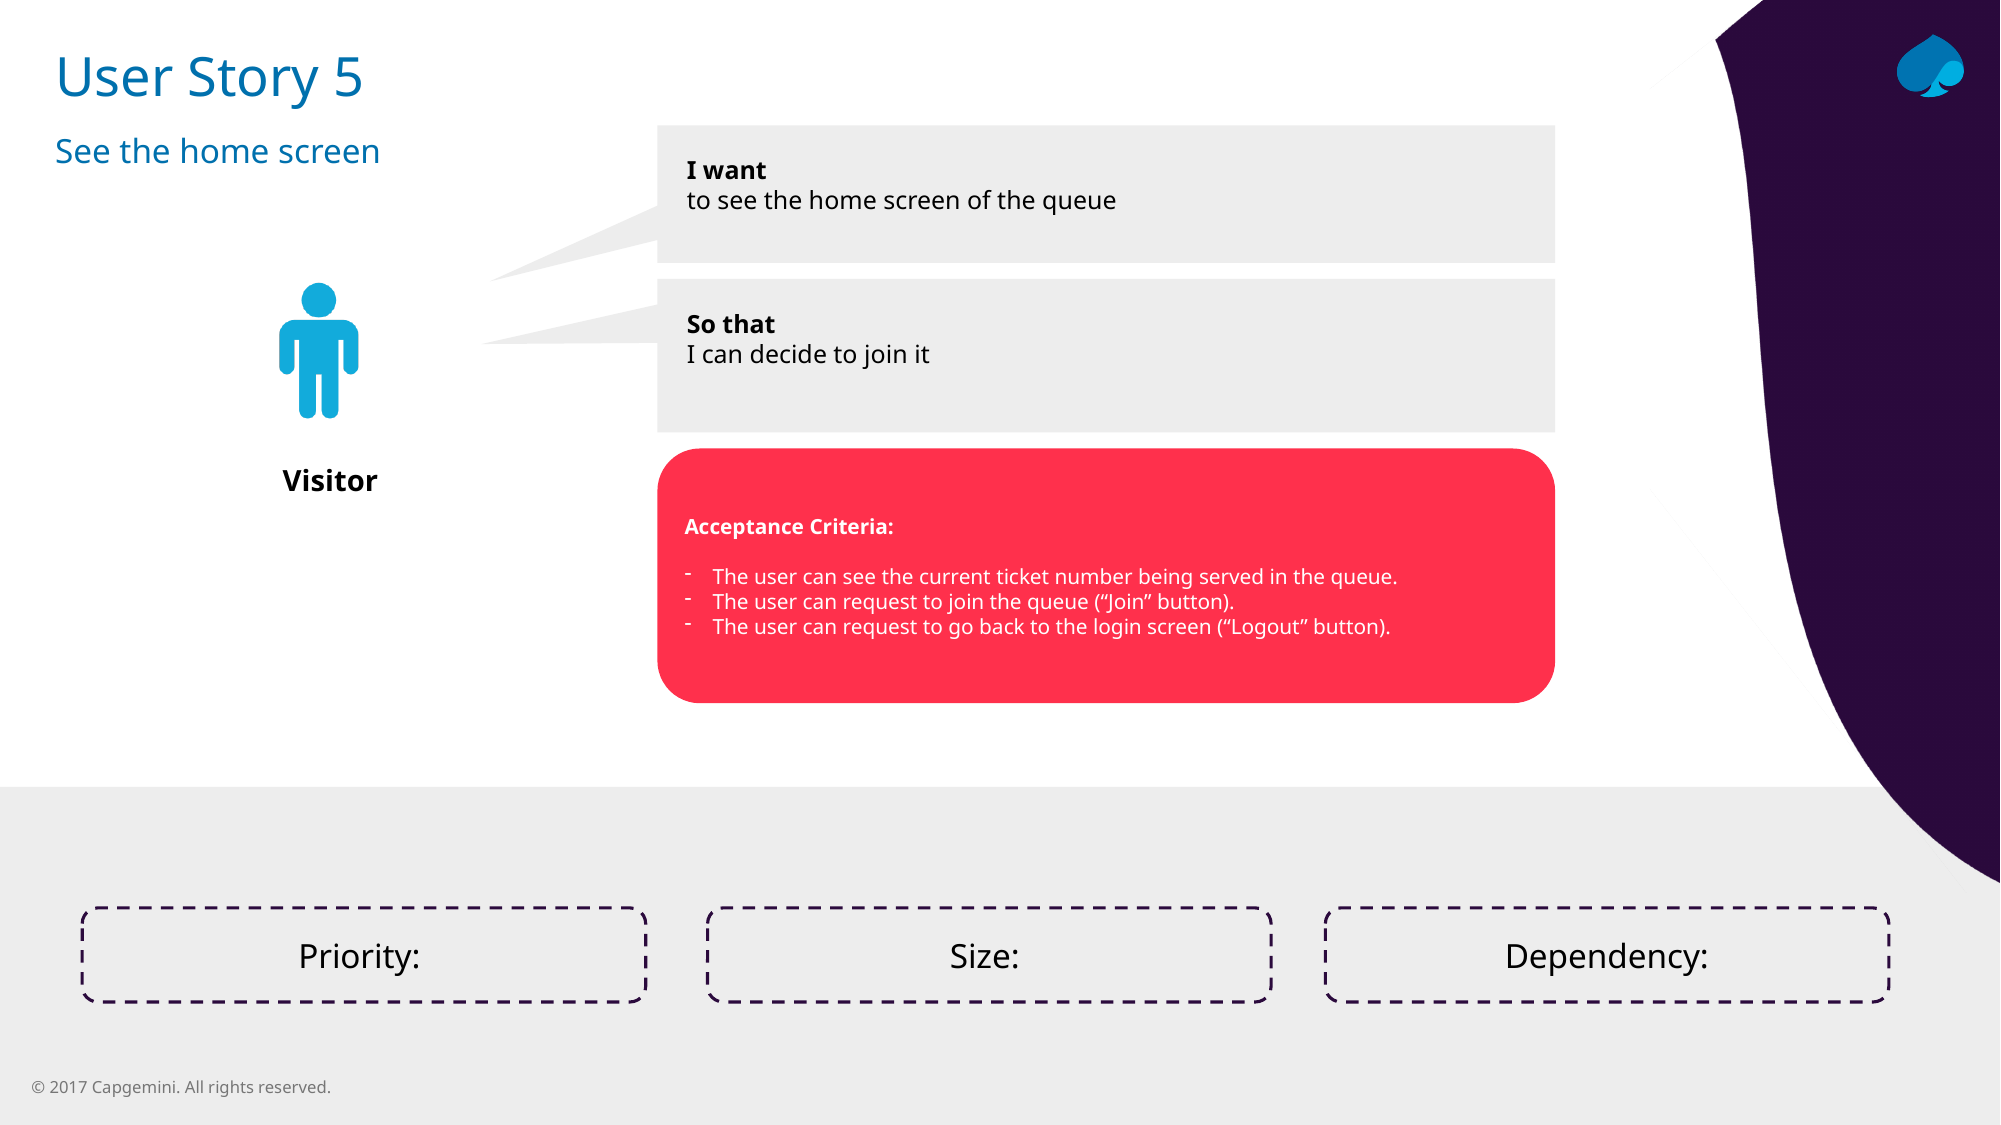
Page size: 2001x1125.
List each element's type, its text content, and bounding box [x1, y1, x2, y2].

text_box Priority: [81, 906, 647, 1004]
picture [1649, 0, 2001, 872]
text_box [0, 786, 2000, 1125]
text_box Acceptance Criteria: The user can see the current ticket number being served in the queue. The user can request to join the queue (“Join” button). The user can request to go back to the login screen (“Logout” button). [656, 447, 1557, 705]
text_box Dependency: [1324, 906, 1890, 1004]
picture [196, 215, 442, 506]
text_box Size: [706, 906, 1273, 1004]
text_box User Story 5 See the home screen [40, 37, 1655, 180]
text_box I want to see the home screen of the queue [489, 125, 1556, 282]
text_box So that I can decide to join it [481, 278, 1556, 433]
text_box © 2017 Capgemini. All rights reserved. [31, 1068, 397, 1105]
